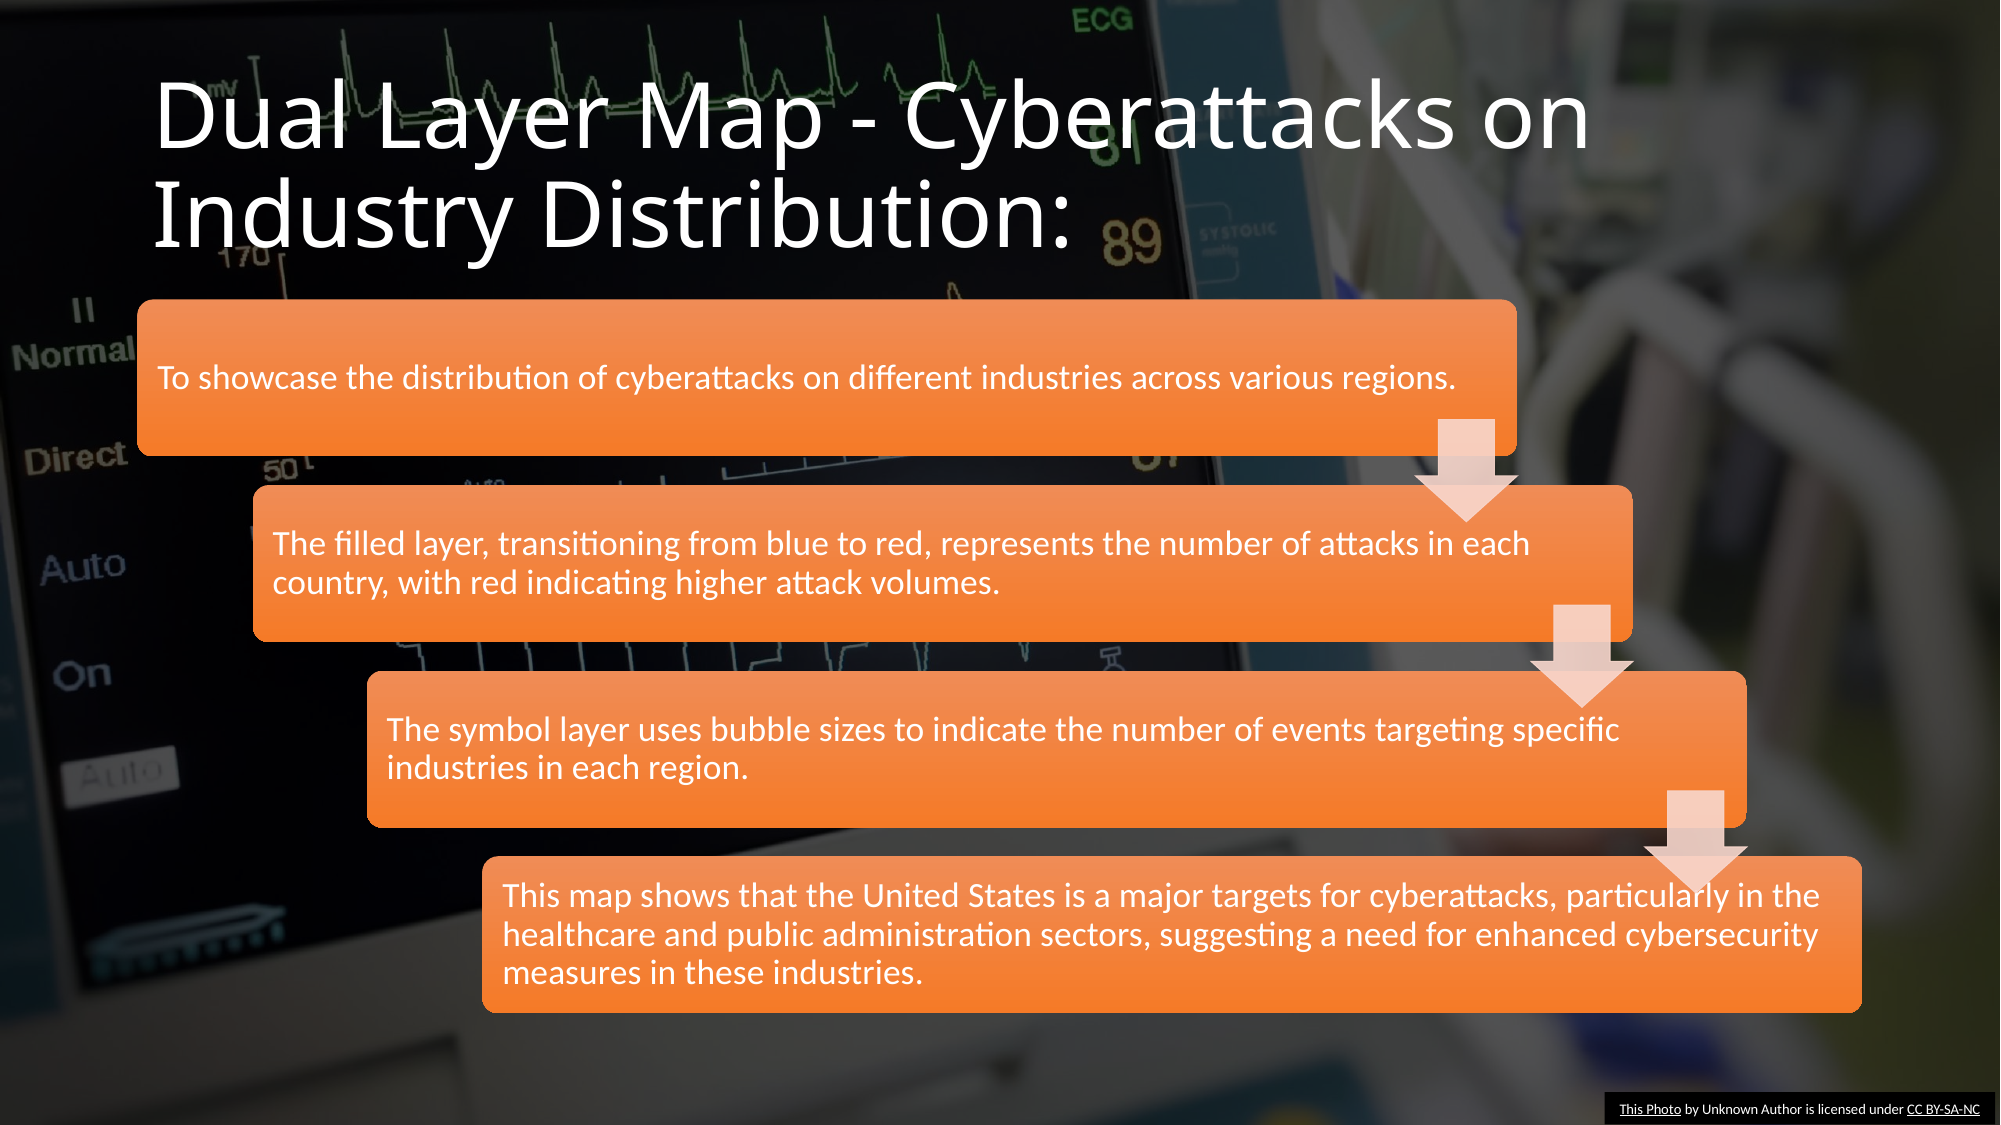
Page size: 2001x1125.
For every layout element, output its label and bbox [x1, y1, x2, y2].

list [137, 299, 1863, 1014]
picture [0, 0, 2000, 1125]
